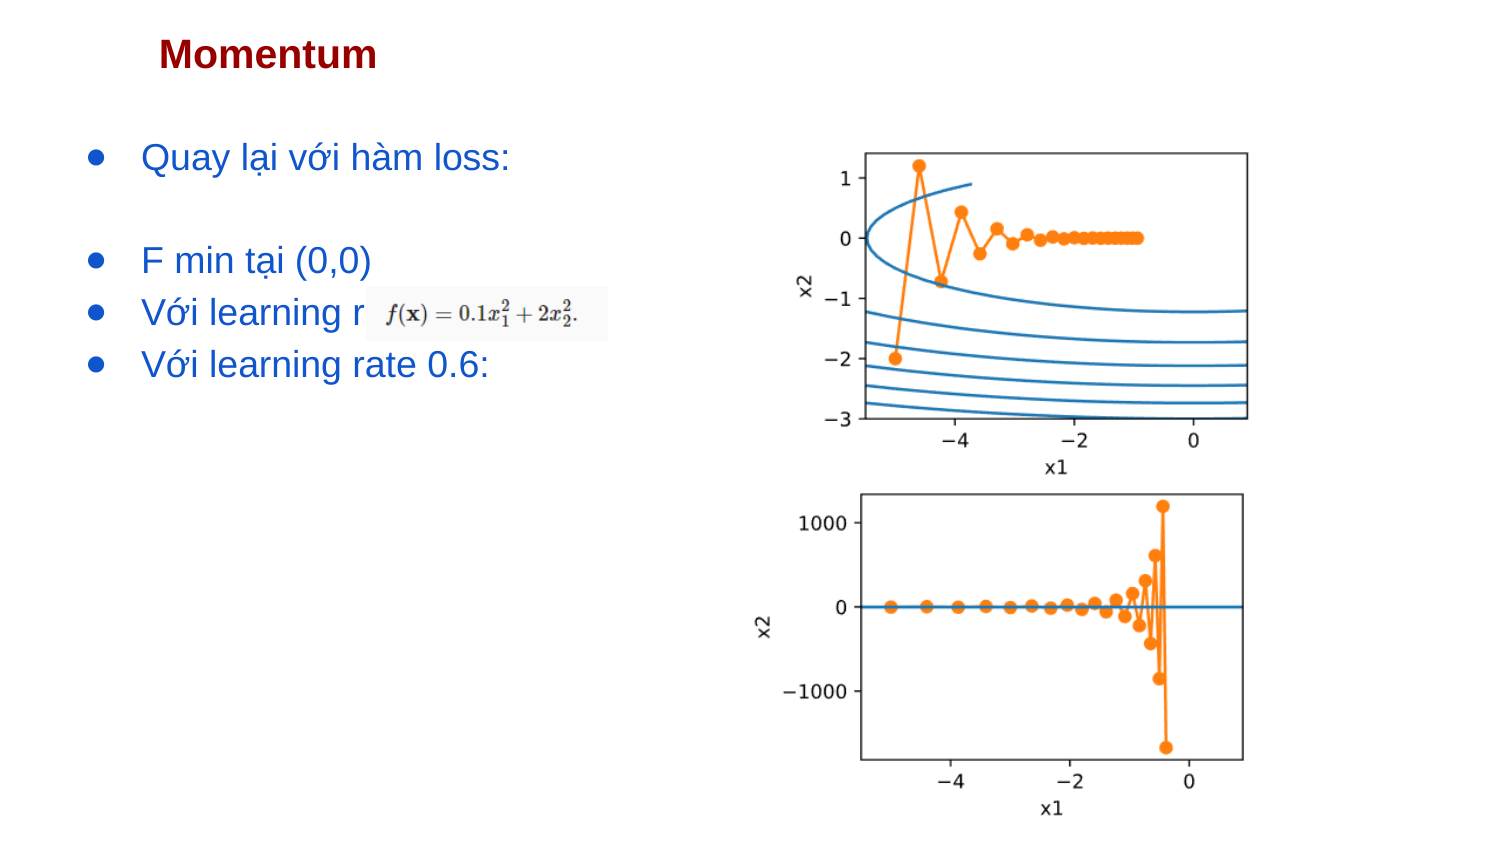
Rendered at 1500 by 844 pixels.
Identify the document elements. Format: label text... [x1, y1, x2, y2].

picture [787, 144, 1263, 483]
list Quay lại với hàm loss: F min tại (0,0) Với learning rate 0.4: Với learning rate 0.6: [51, 110, 1449, 783]
picture [749, 484, 1252, 830]
title Momentum [143, 12, 1449, 92]
picture [366, 286, 608, 341]
